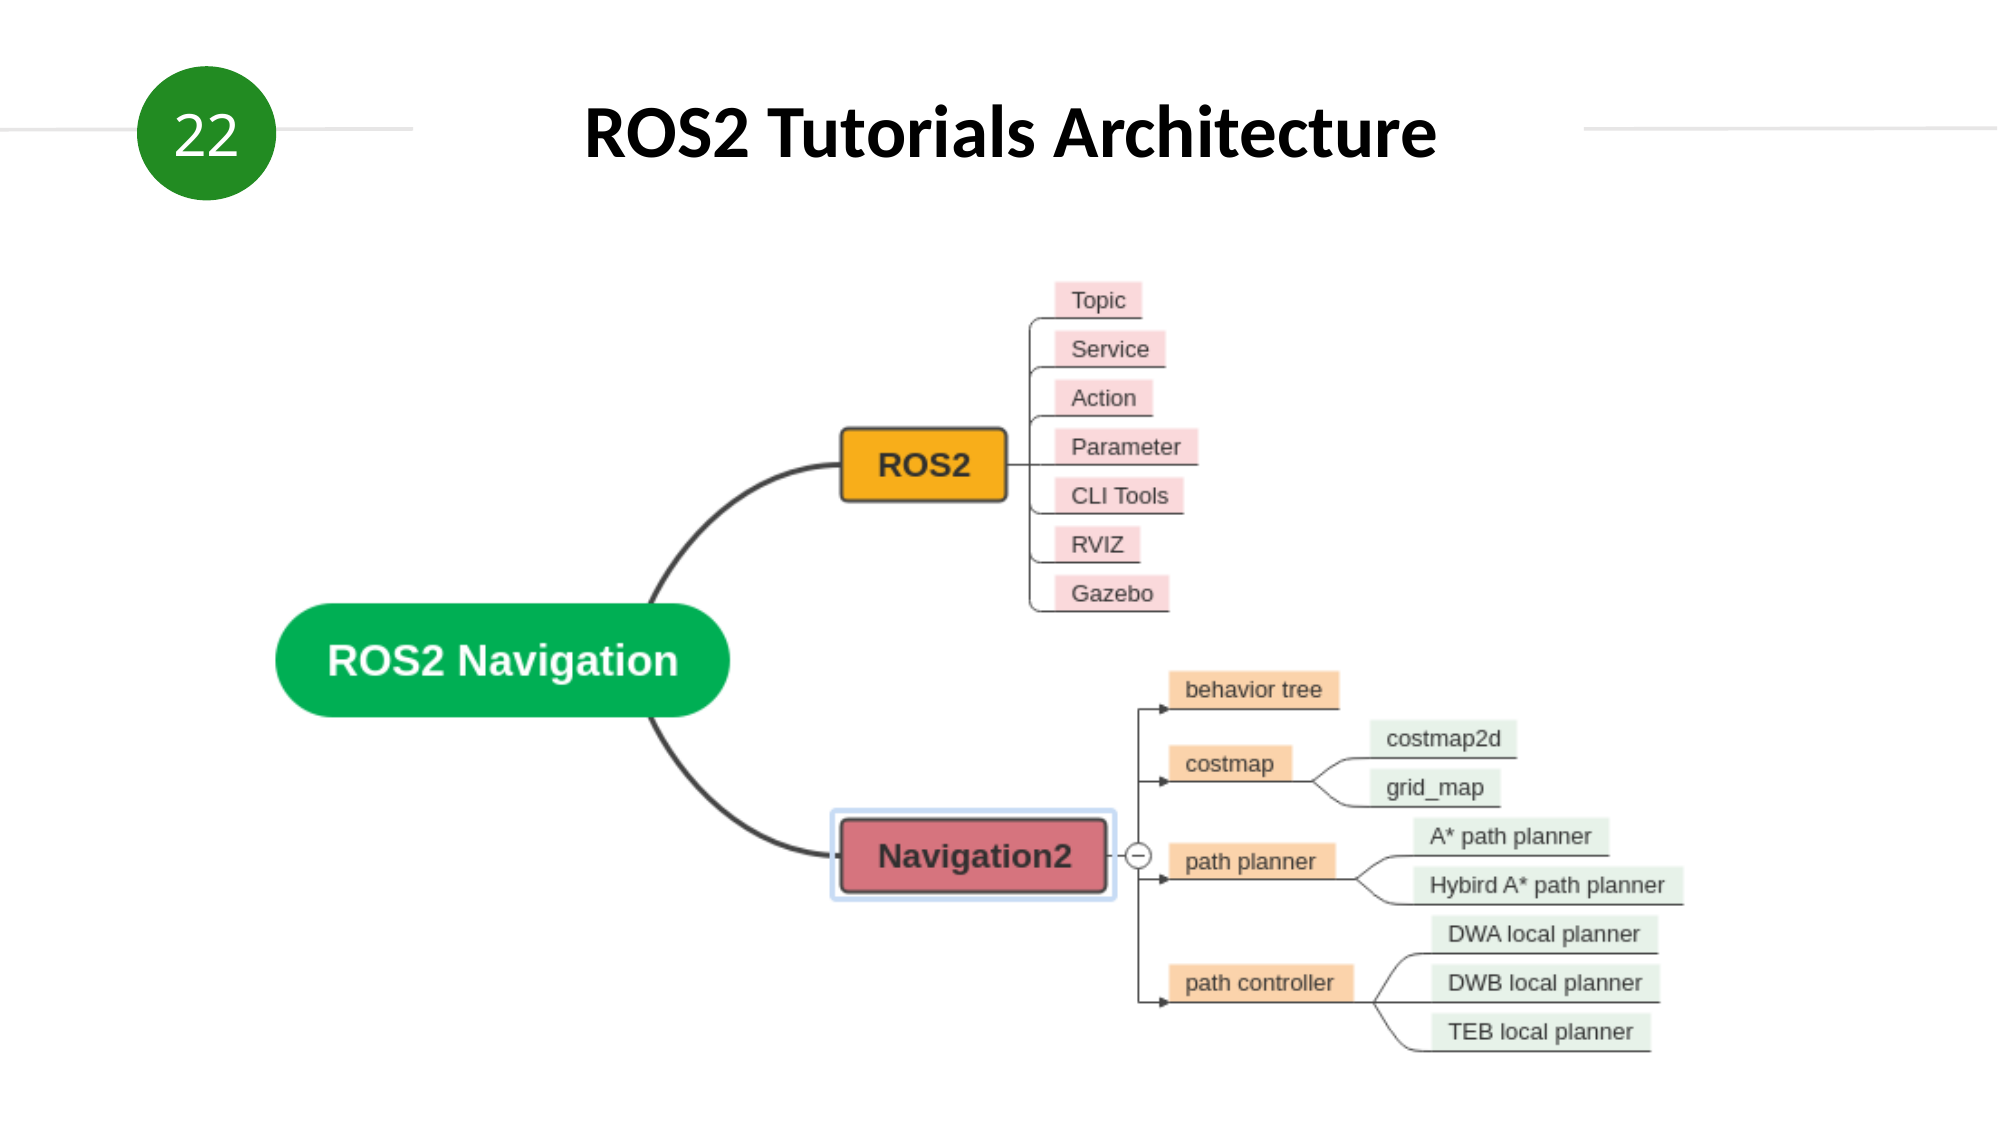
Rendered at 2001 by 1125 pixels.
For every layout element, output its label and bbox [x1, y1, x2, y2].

text_box [0, 66, 1998, 201]
picture [236, 200, 1788, 1125]
